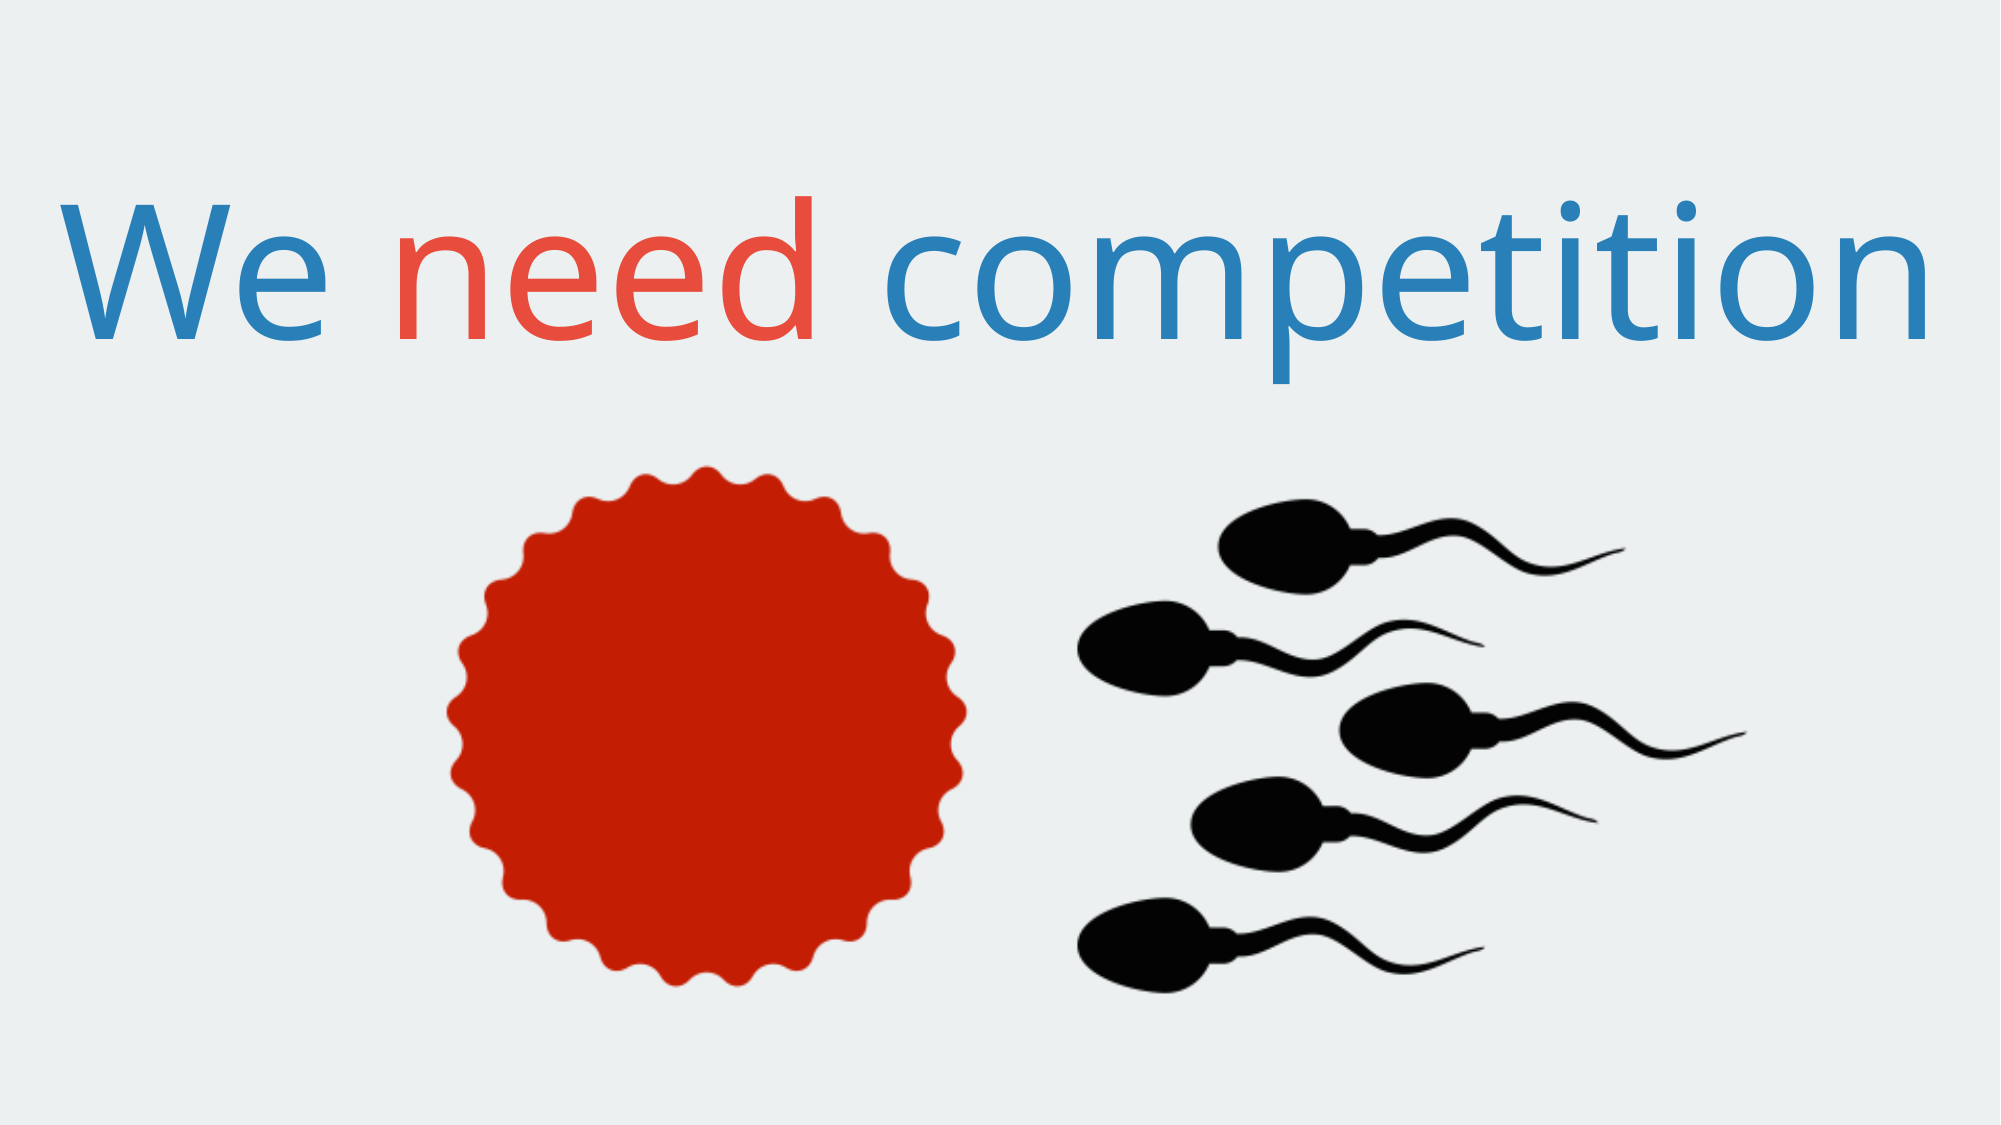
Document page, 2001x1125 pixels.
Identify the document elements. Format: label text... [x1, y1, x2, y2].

picture [1030, 408, 1760, 1048]
title We need competition [0, 147, 2000, 389]
picture [414, 445, 1000, 1011]
